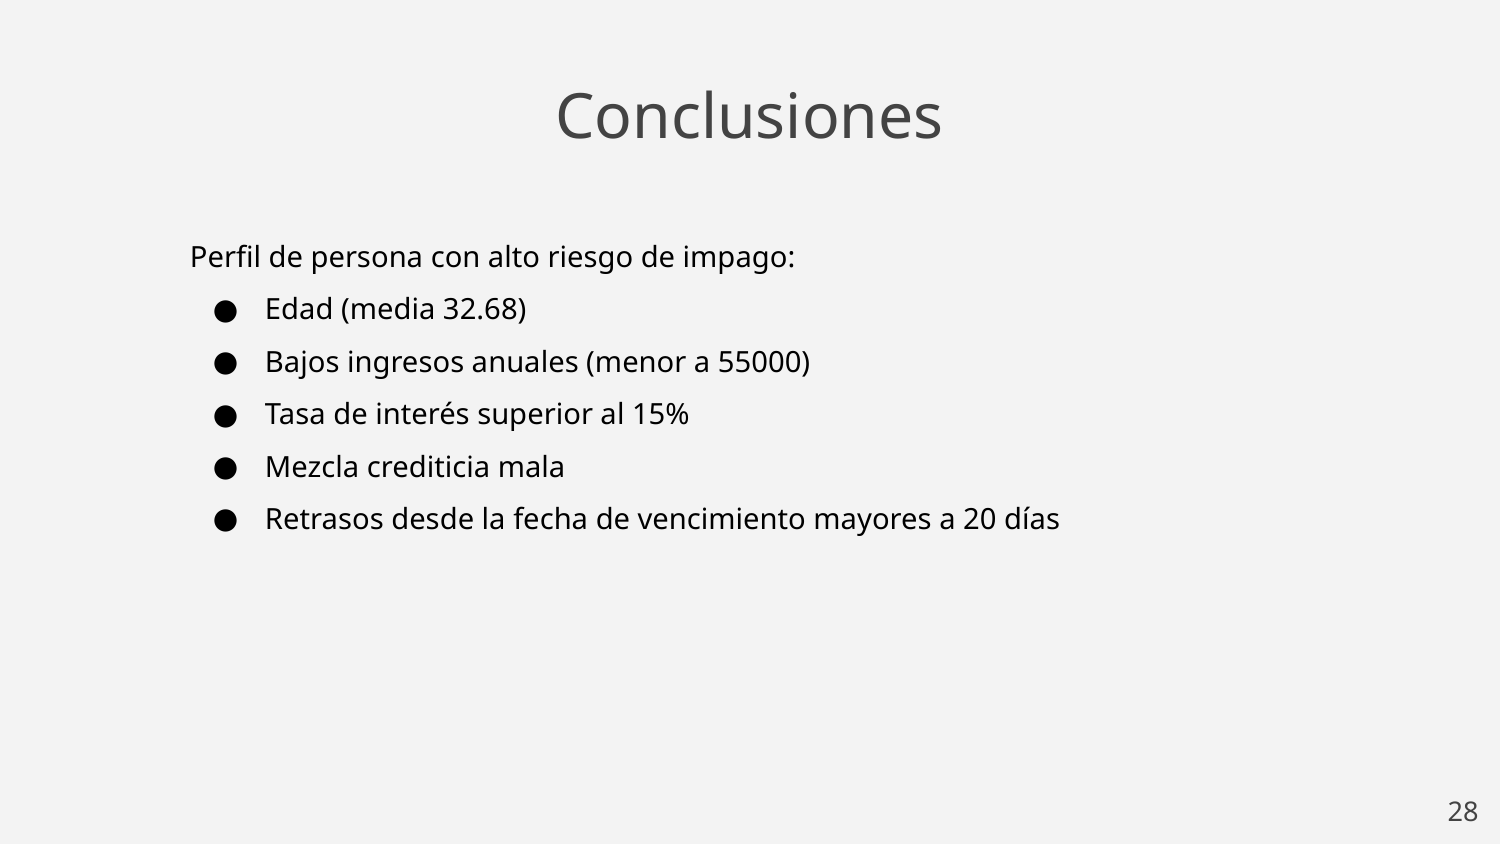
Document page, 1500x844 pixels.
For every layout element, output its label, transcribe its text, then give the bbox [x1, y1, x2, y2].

slide_number ‹#› [1403, 779, 1494, 844]
title Conclusiones [0, 52, 1500, 175]
text_box Perfil de persona con alto riesgo de impago: Edad (media 32.68) Bajos ingresos anuales (menor a 55000) Tasa de interés superior al 15% Mezcla crediticia mala Retrasos desde la fecha de vencimiento mayores a 20 días [175, 205, 1450, 603]
